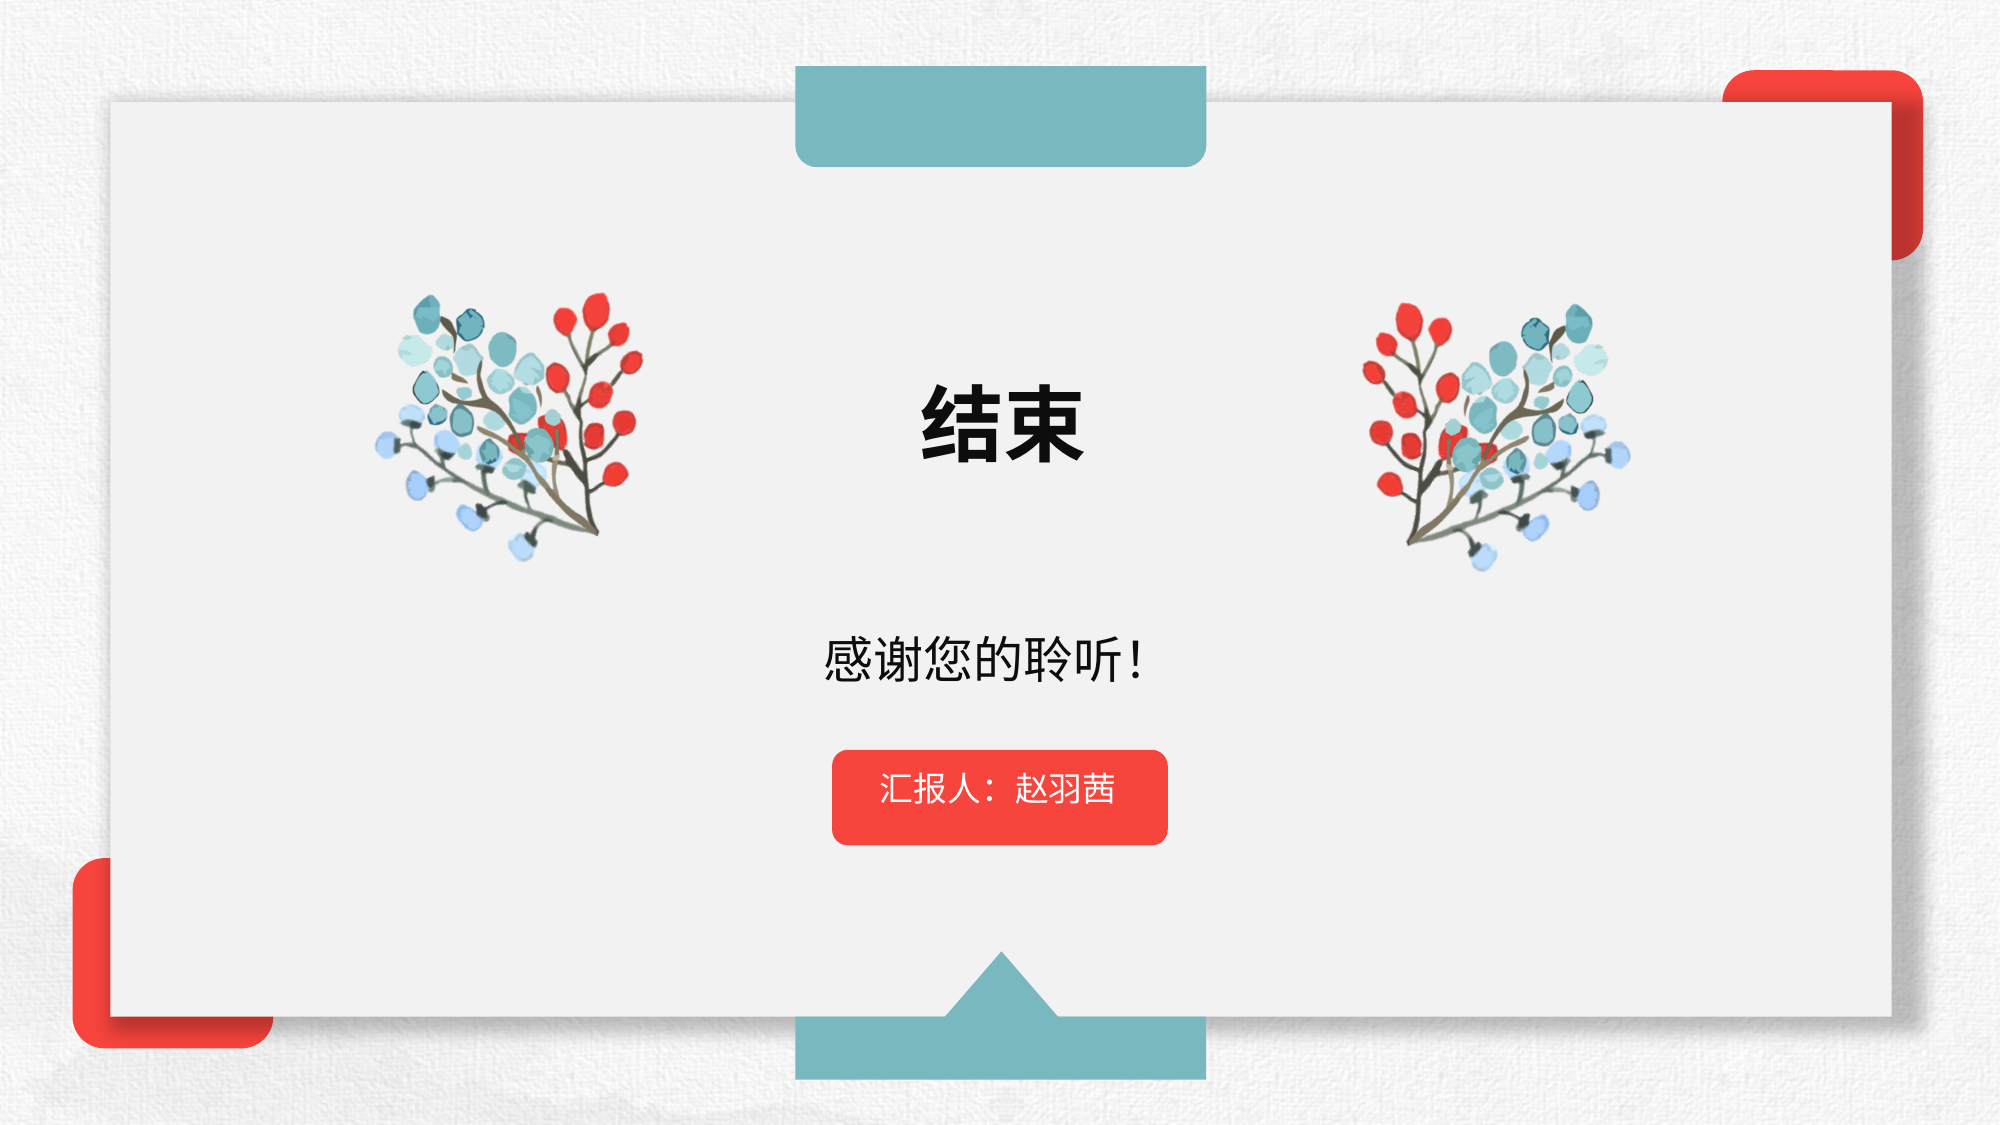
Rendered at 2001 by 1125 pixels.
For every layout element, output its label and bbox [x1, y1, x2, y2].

picture [0, 0, 2000, 1125]
text_box [72, 70, 1924, 1049]
text_box [393, 251, 1612, 629]
text_box [795, 951, 1207, 1080]
